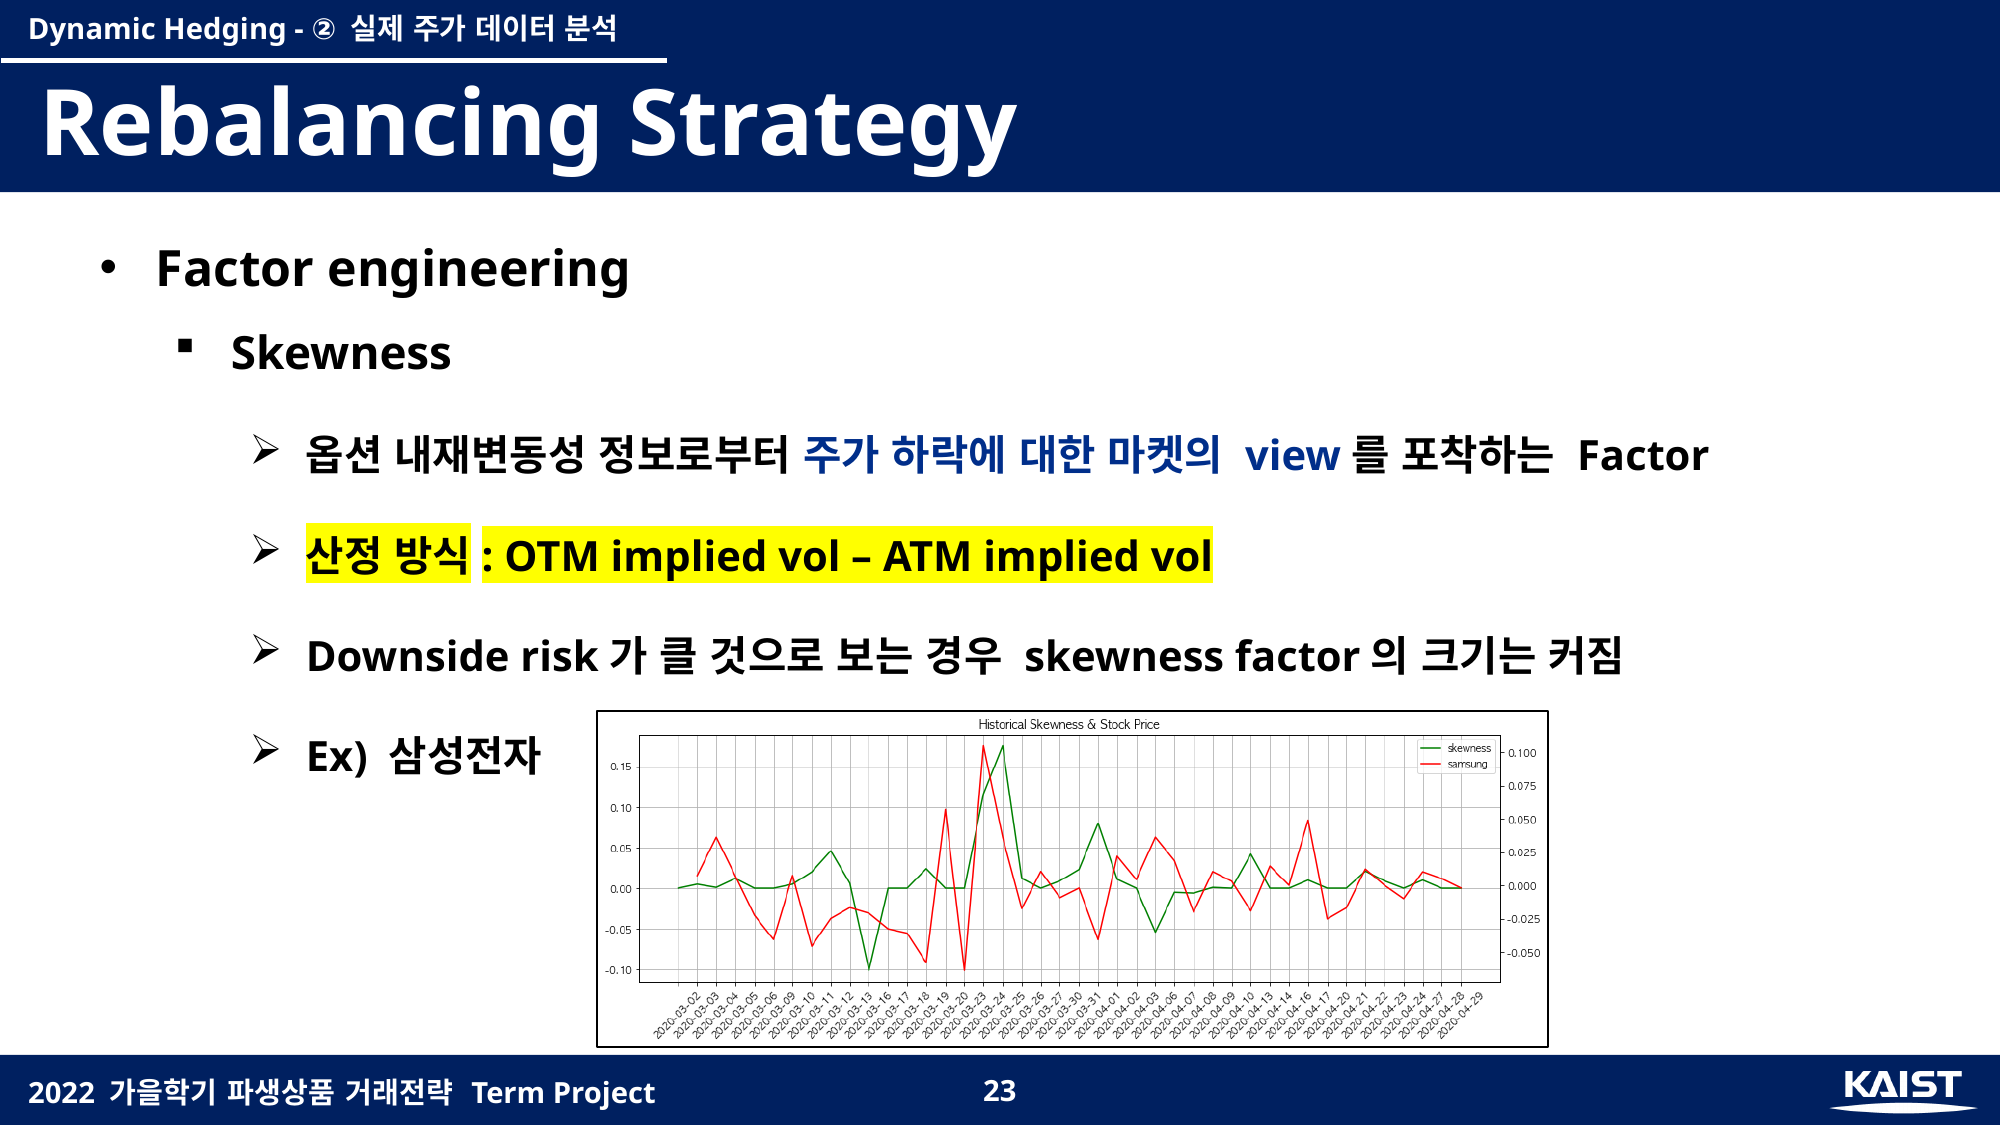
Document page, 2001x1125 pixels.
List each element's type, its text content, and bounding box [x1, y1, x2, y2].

slide_number 23 [867, 1062, 1133, 1123]
text_box [0, 0, 2000, 193]
picture [597, 712, 1547, 1046]
text_box Factor engineering Skewness 옵션 내재변동성 정보로부터 주가 하락에 대한 마켓의 view를 포착하는 Factor 산정 방식: OTM implied vol – ATM implied vol Downside risk가 클 것으로 보는 경우 skewness factor의 크기는 커짐 Ex) 삼성전자 [84, 199, 1965, 787]
text_box [0, 1054, 2000, 1125]
picture [1815, 1067, 1992, 1117]
text_box Dynamic Hedging - ② 실제 주가 데이터 분석 [13, 2, 1348, 53]
text_box Rebalancing Strategy [24, 56, 1171, 182]
footer 2022 가을학기 파생상품 거래전략 Term Project [13, 1062, 698, 1123]
